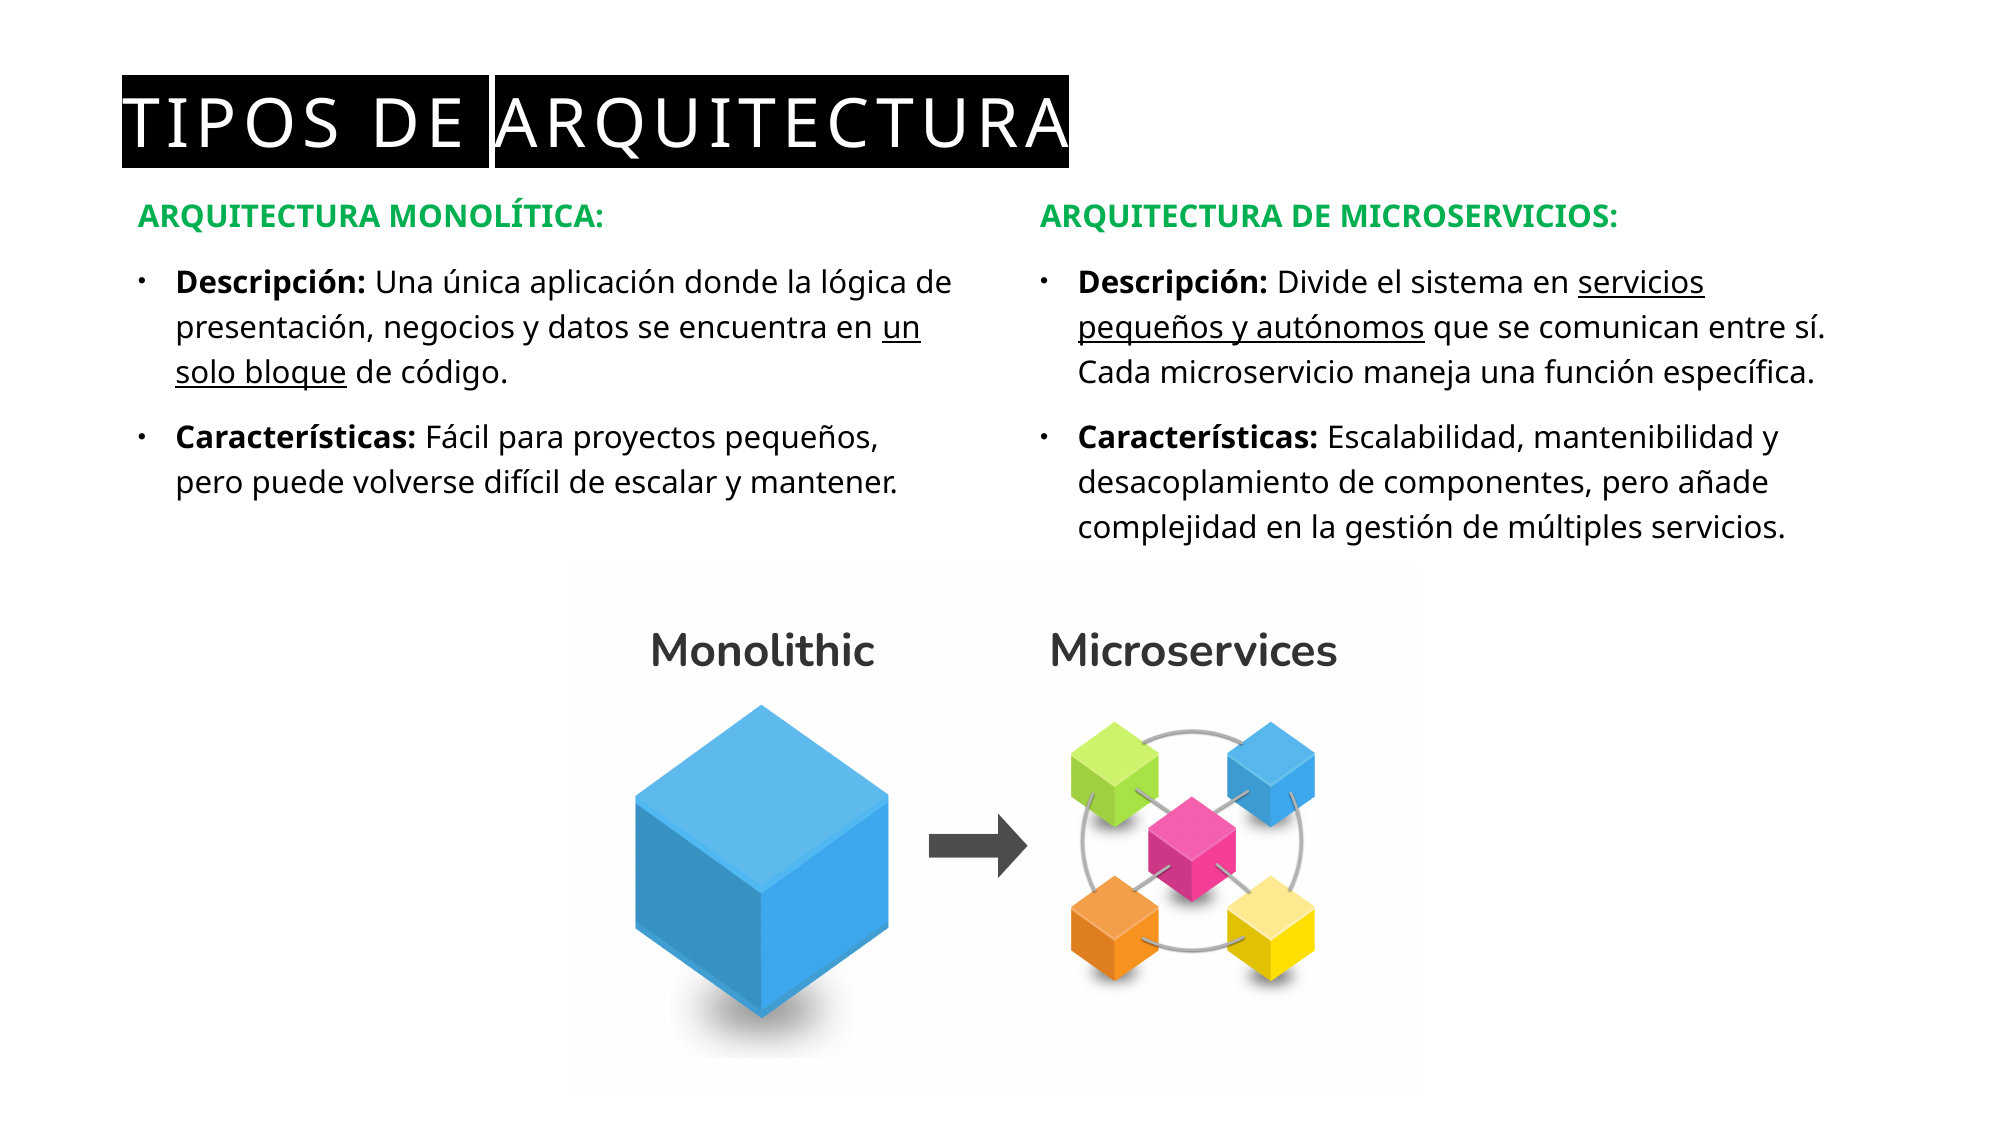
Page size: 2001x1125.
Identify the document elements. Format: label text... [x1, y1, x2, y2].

title Tipos de arquitectura [107, 54, 1850, 169]
list ARQUITECTURA MONOLÍTICA: Descripción: Una única aplicación donde la lógica de presentación, negocios y datos se encuentra en un solo bloque de código. Características: Fácil para proyectos pequeños, pero puede volverse difícil de escalar y mantener. [123, 181, 969, 595]
list ARQUITECTURA DE MICROSERVICIOS: Descripción: Divide el sistema en servicios pequeños y autónomos que se comunican entre sí. Cada microservicio maneja una función específica. Características: Escalabilidad, mantenibilidad y desacoplamiento de componentes, pero añade complejidad en la gestión de múltiples servicios. [1025, 181, 1850, 595]
picture [571, 562, 1422, 1096]
